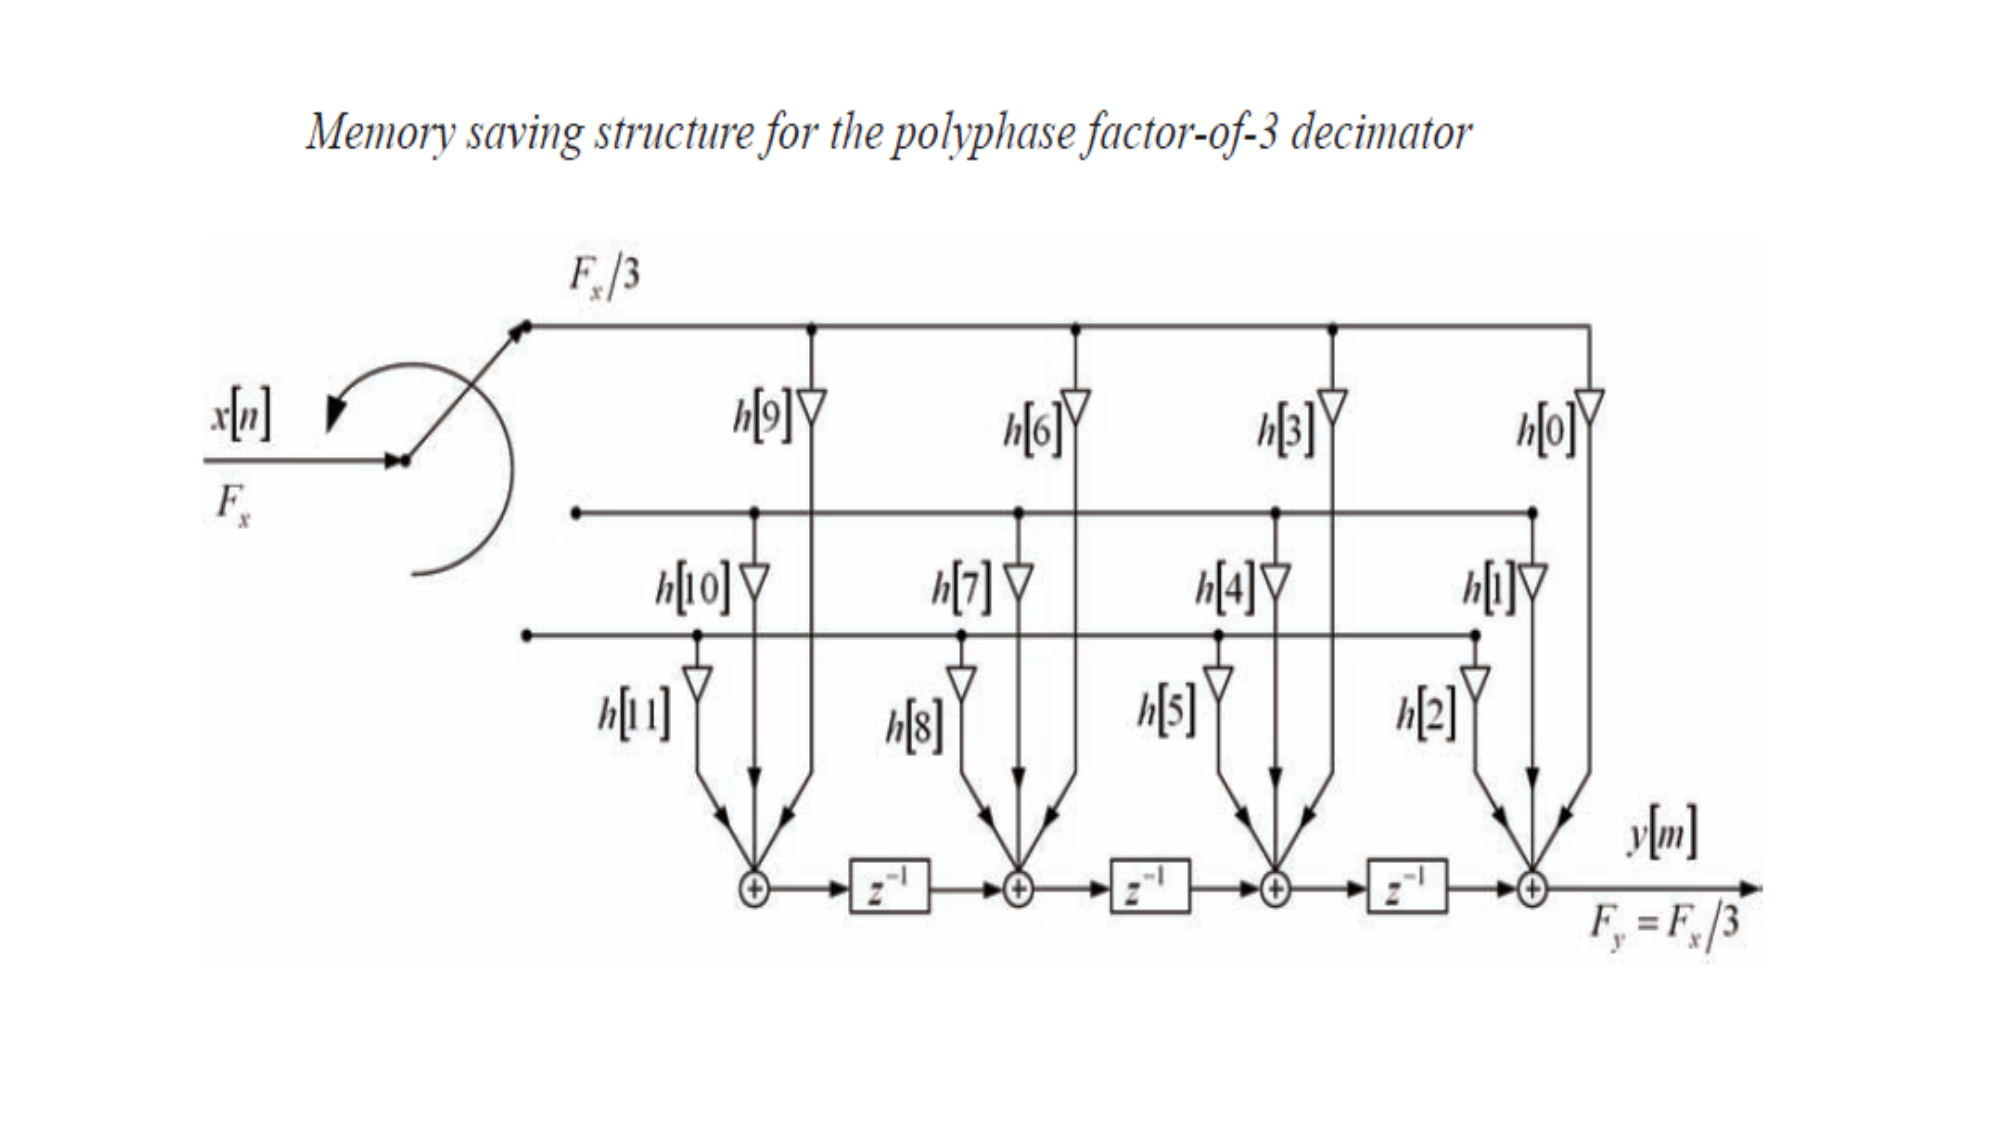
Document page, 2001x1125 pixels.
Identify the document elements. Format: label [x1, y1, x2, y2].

picture [107, 97, 1806, 1006]
